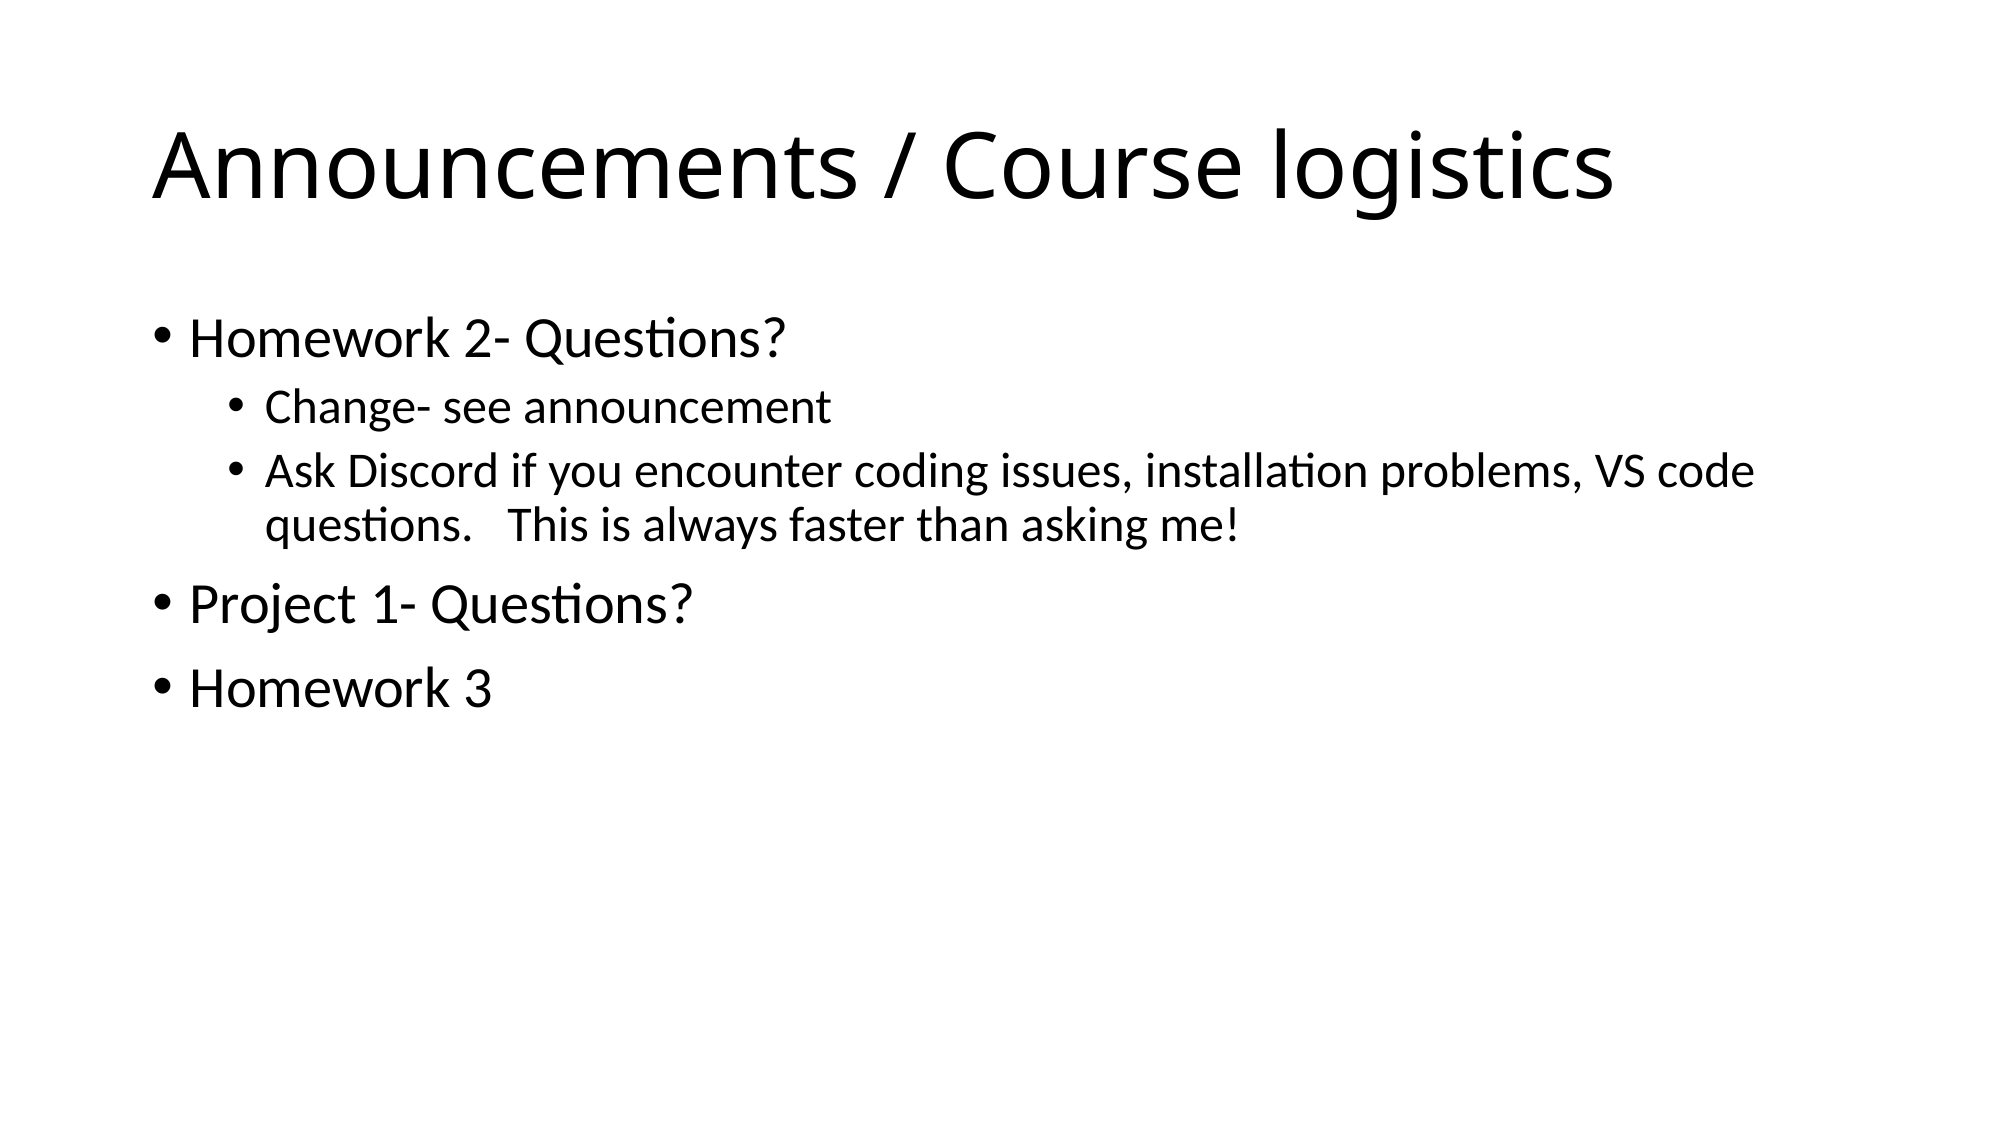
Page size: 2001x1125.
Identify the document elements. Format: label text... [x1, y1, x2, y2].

title Announcements / Course logistics [137, 59, 1863, 278]
list Homework 2- Questions? Change- see announcement Ask Discord if you encounter coding issues, installation problems, VS code questions. This is always faster than asking me! Project 1- Questions? Homework 3 [137, 299, 1863, 1014]
